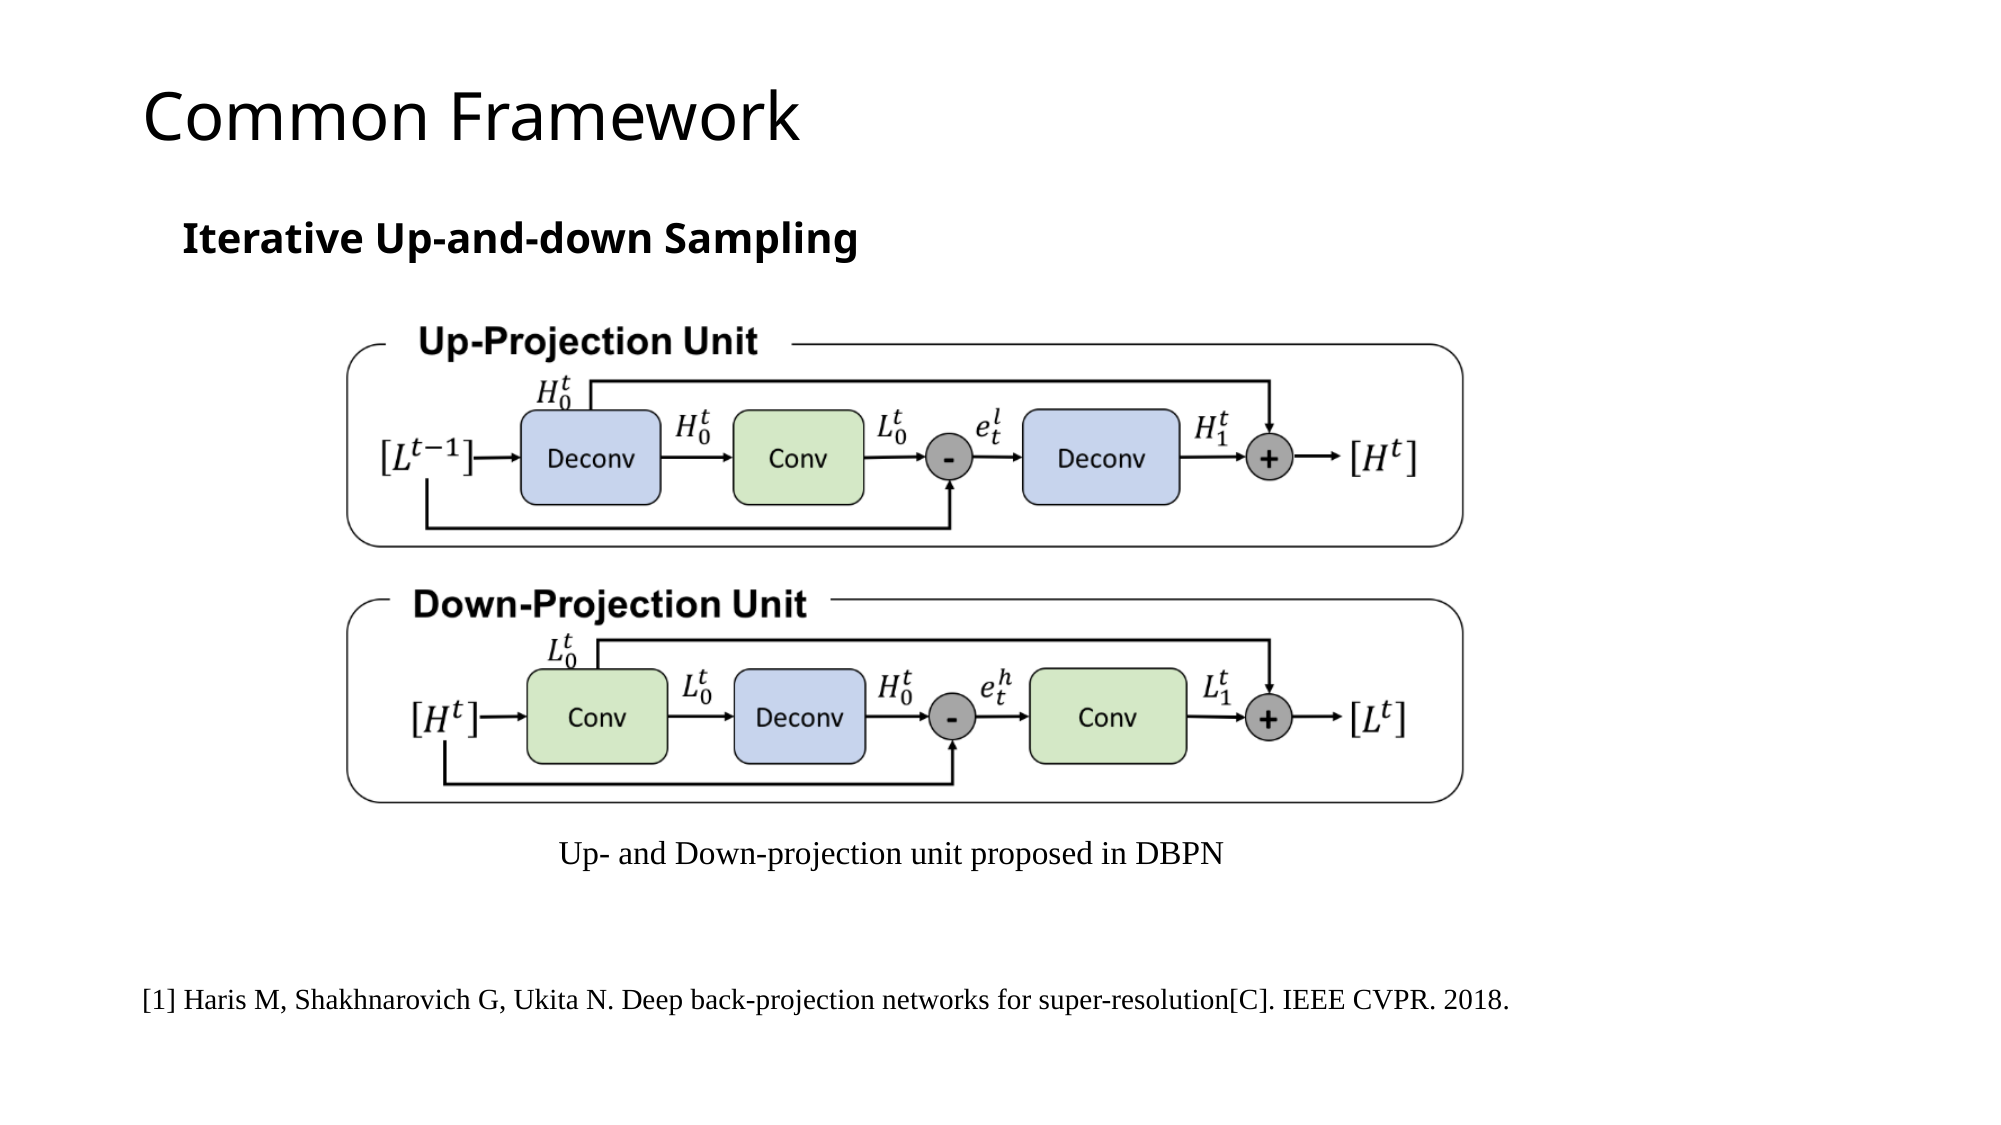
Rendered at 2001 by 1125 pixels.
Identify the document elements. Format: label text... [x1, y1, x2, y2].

picture [325, 307, 1477, 818]
text_box Iterative Up-and-down Sampling [168, 204, 875, 270]
text_box [1] Haris M, Shakhnarovich G, Ukita N. Deep back-projection networks for super-resolution[C]. IEEE CVPR. 2018. [127, 972, 1919, 1058]
text_box Up- and Down-projection unit proposed in DBPN [387, 824, 1322, 880]
text_box Common Framework [127, 66, 1801, 162]
